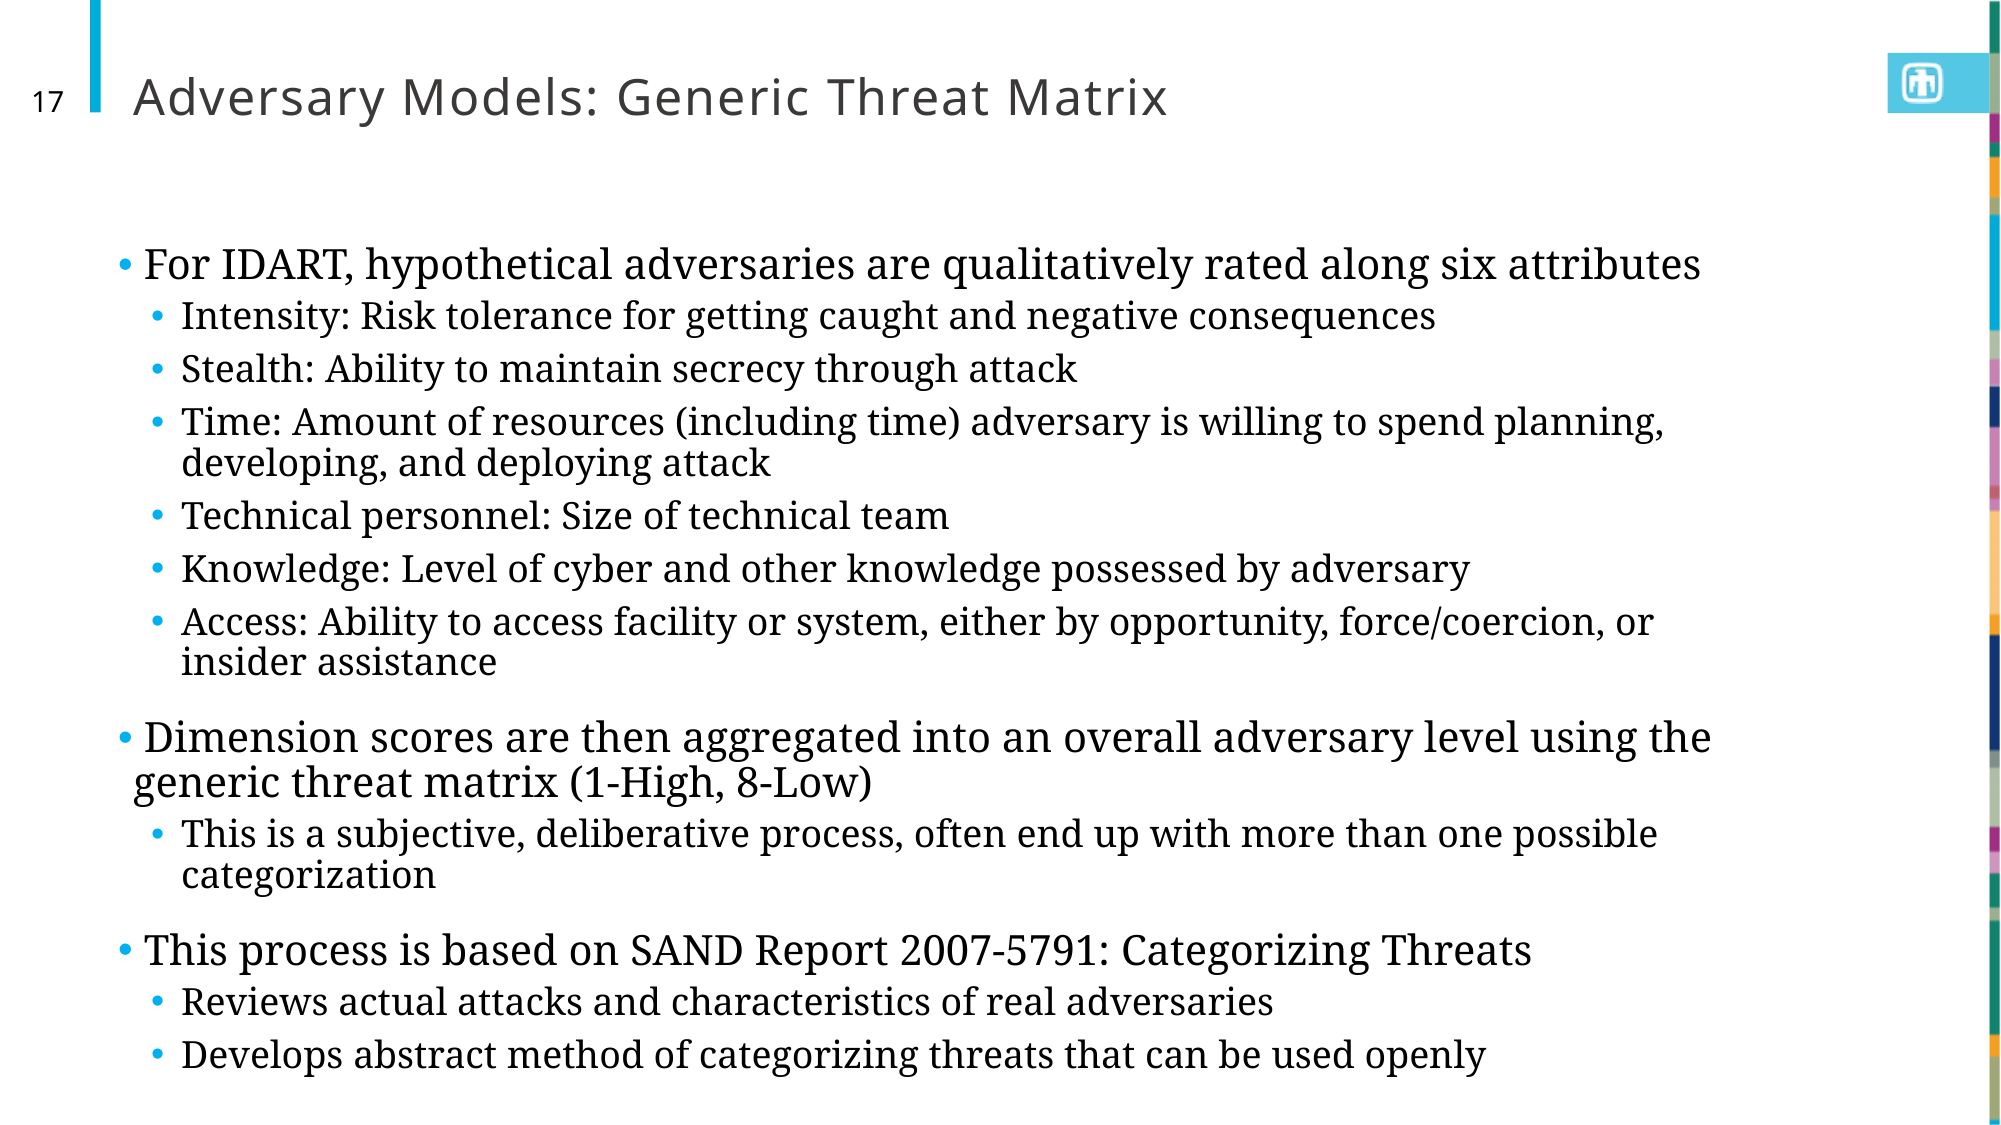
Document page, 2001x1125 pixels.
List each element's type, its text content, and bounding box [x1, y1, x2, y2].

slide_number 17 [10, 73, 80, 133]
picture [1901, 62, 1944, 104]
list For IDART, hypothetical adversaries are qualitatively rated along six attributes Intensity: Risk tolerance for getting caught and negative consequences Stealth: Ability to maintain secrecy through attack Time: Amount of resources (including time) adversary is willing to spend planning, developing, and deploying attack Technical personnel: Size of technical team Knowledge: Level of cyber and other knowledge possessed by adversary Access: Ability to access facility or system, either by opportunity, force/coercion, or insider assistance Dimension scores are then aggregated into an overall adversary level using the generic threat matrix (1-High, 8-Low) This is a subjective, deliberative process, often end up with more than one possible categorization This process is based on SAND Report 2007-5791: Categorizing Threats Reviews actual attacks and characteristics of real adversaries Develops abstract method of categorizing threats that can be used openly [118, 236, 1769, 1031]
picture [1990, 1, 1999, 215]
title Adversary Models: Generic Threat Matrix [118, 39, 1769, 133]
picture [1990, 330, 1999, 1120]
